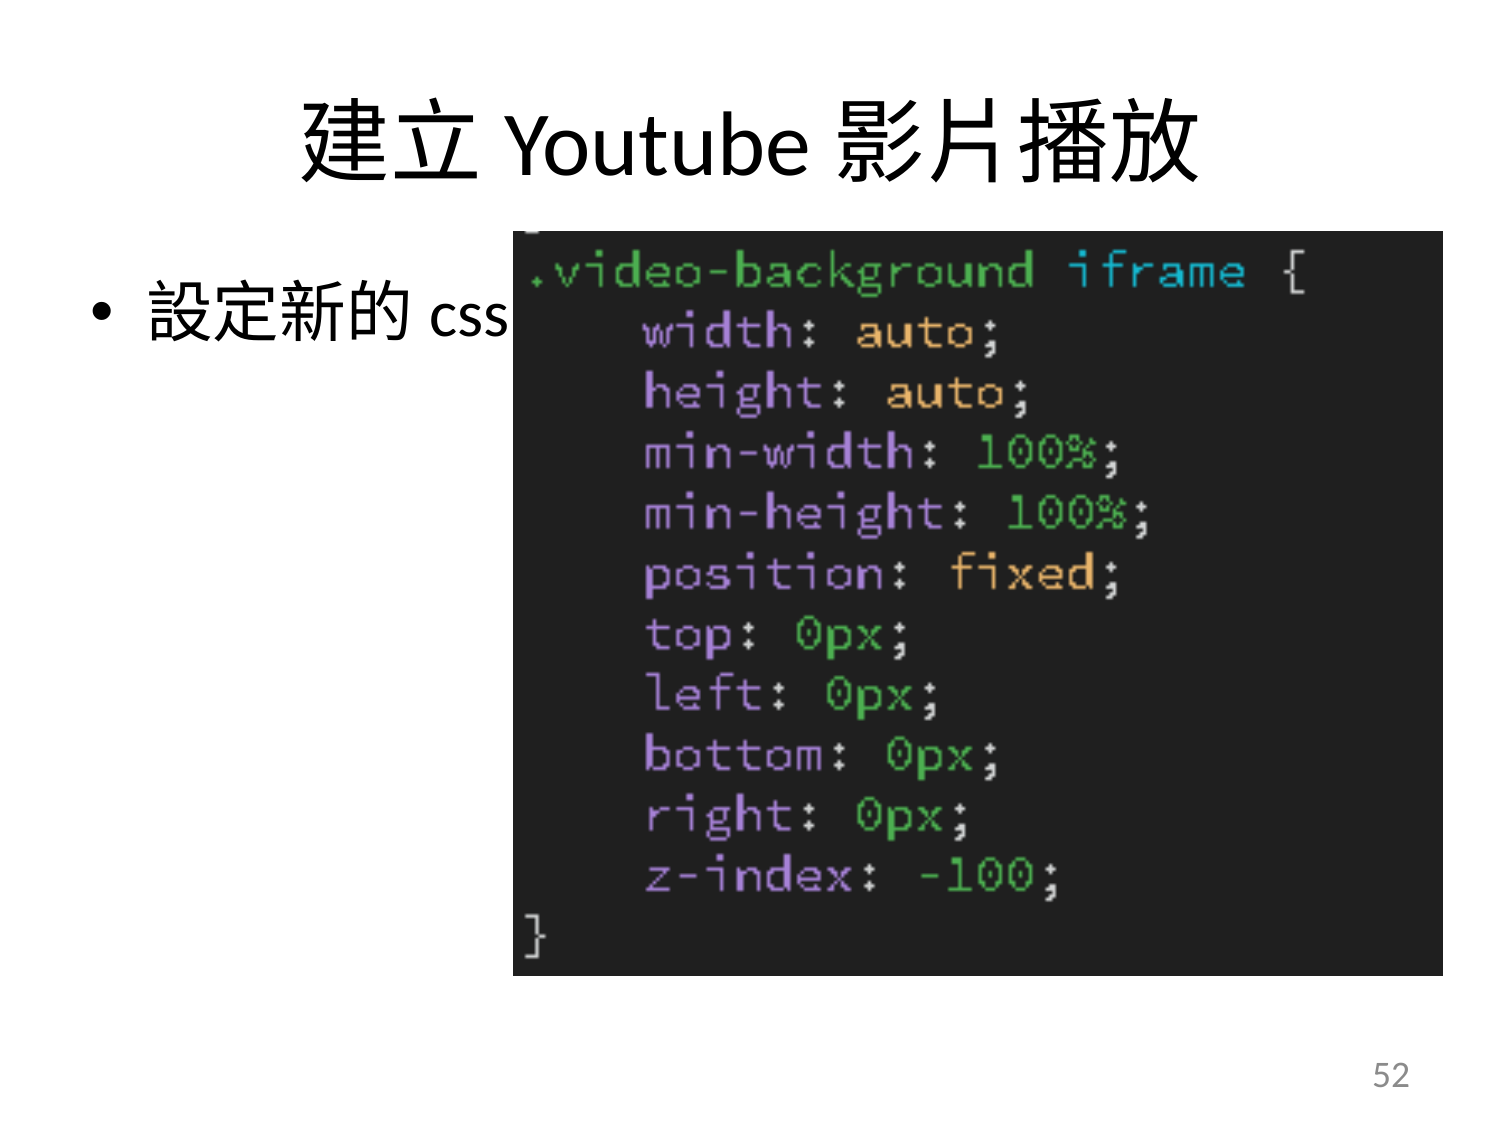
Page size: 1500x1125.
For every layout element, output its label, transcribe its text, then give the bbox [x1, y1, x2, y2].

list 設定新的css [75, 262, 1425, 1005]
picture [513, 231, 1443, 977]
title 建立Youtube影片播放 [75, 45, 1425, 233]
slide_number 52 [1074, 1042, 1425, 1103]
